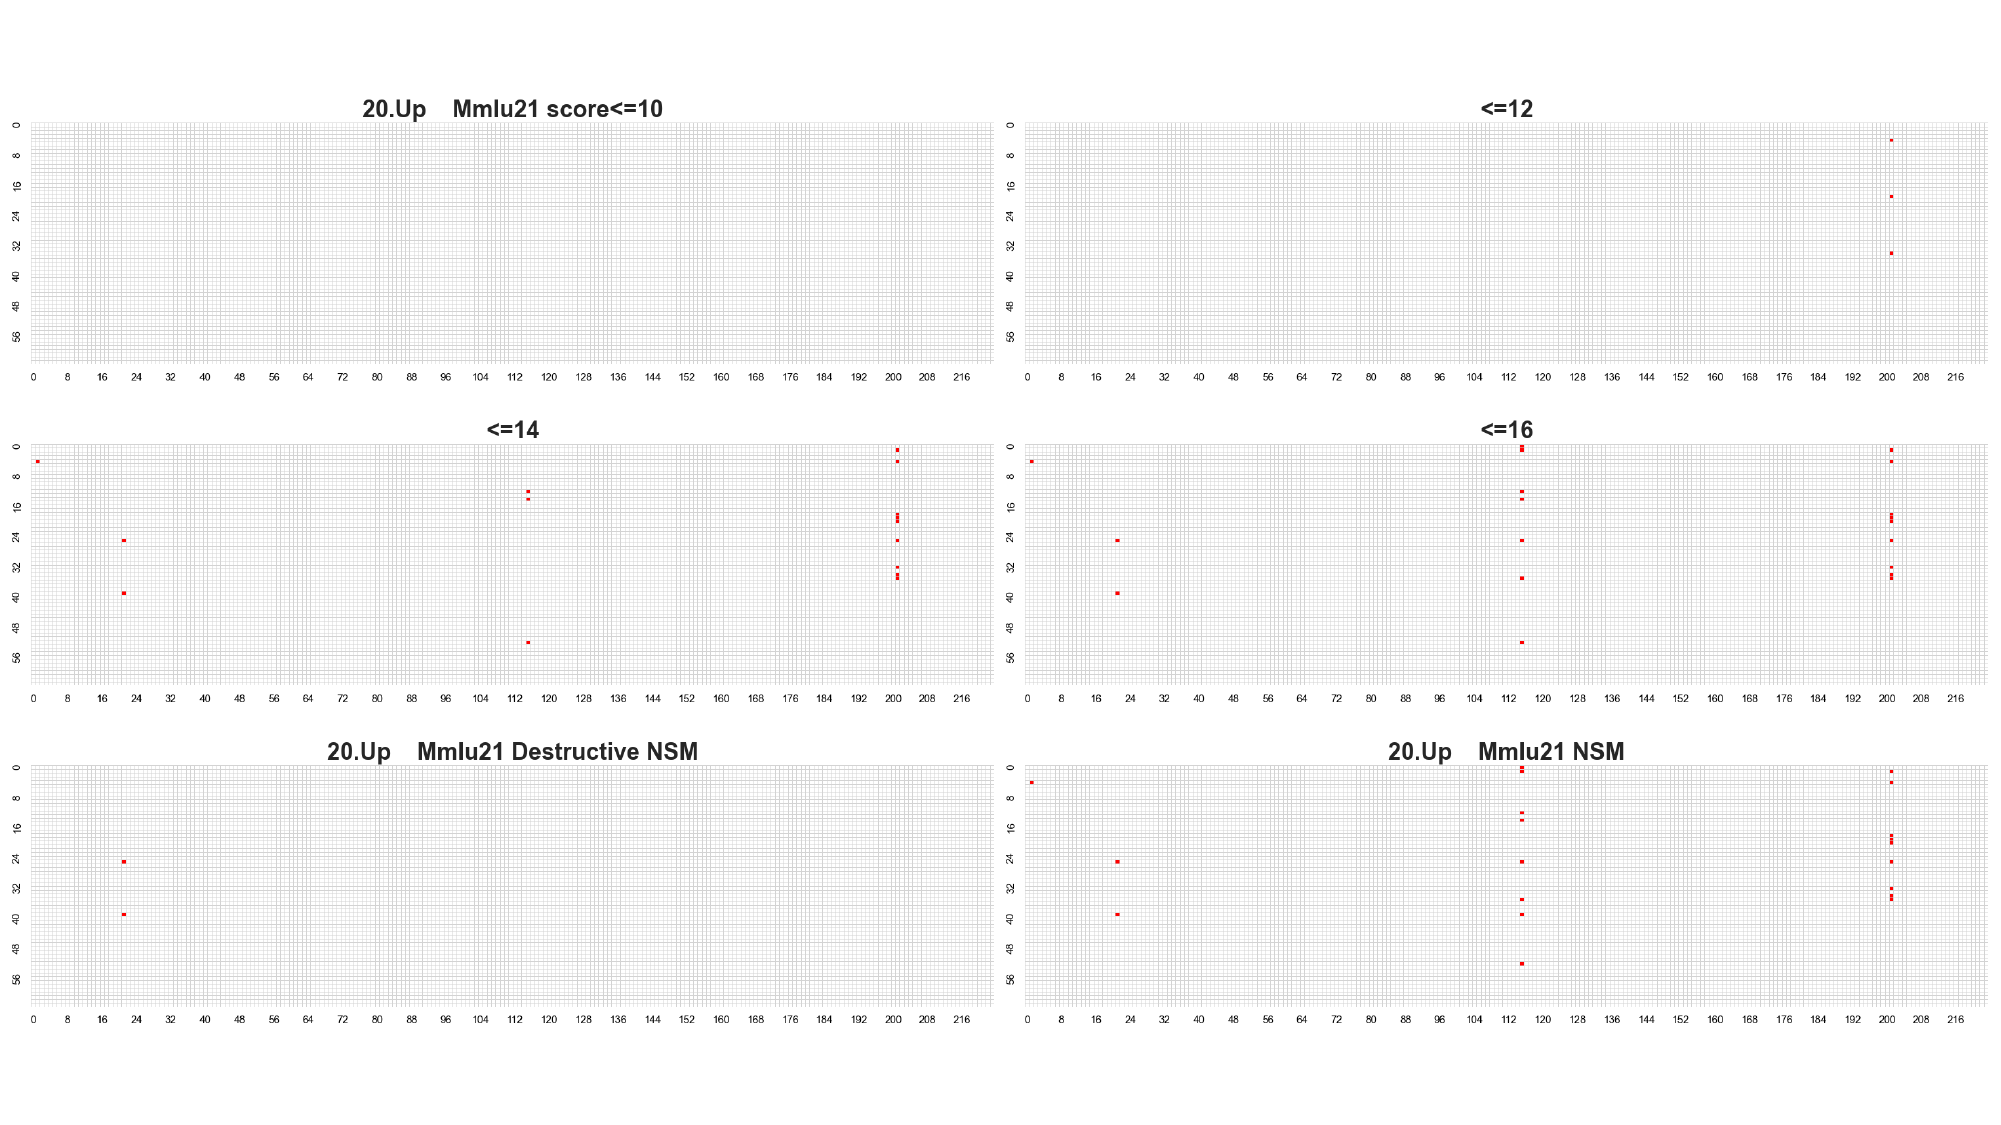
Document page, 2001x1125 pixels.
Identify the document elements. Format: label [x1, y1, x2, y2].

picture [0, 87, 2000, 1037]
